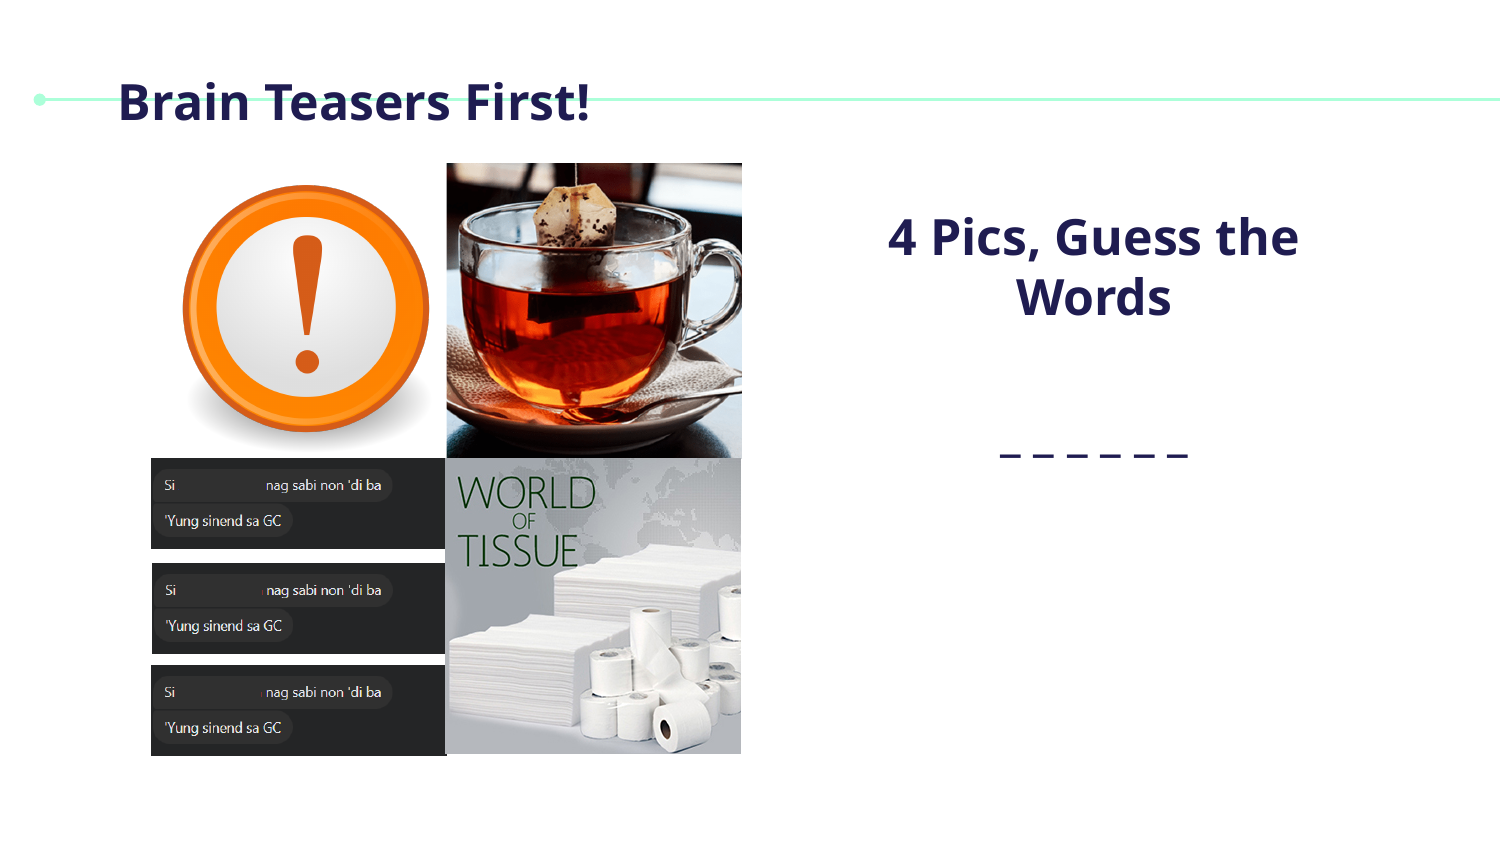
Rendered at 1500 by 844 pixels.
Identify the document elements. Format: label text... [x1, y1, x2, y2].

title Brain Teasers First! [102, 55, 1101, 144]
text_box _ _ _ _ _ _ [770, 385, 1419, 534]
text_box 4 Pics, Guess the Words [816, 190, 1372, 279]
picture [151, 163, 743, 757]
